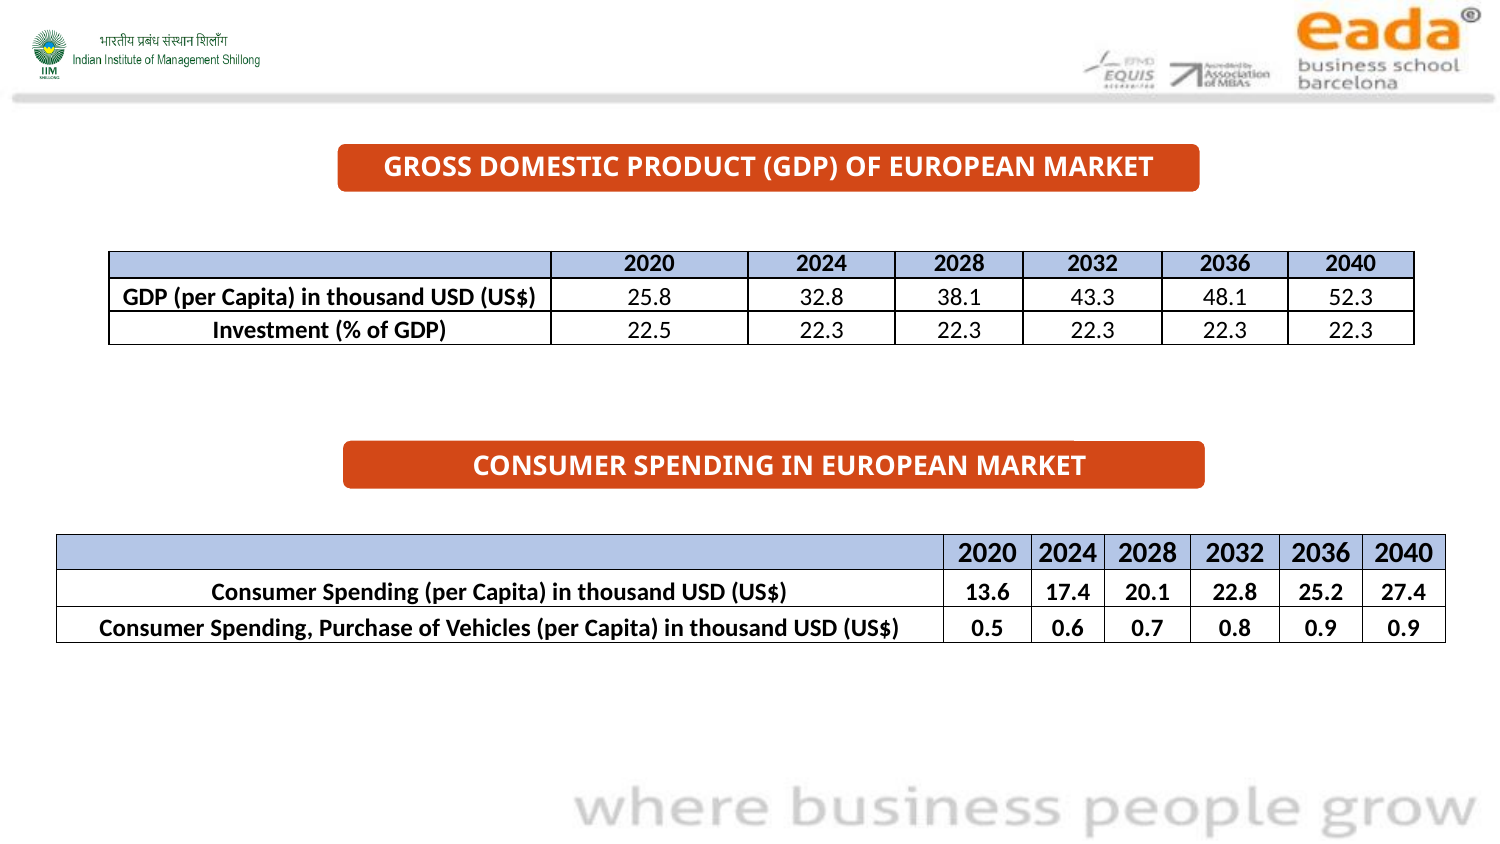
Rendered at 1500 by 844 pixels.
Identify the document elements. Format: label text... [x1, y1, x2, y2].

table_cell 22.3 [896, 312, 1022, 344]
table_cell 27.4 [1363, 570, 1445, 606]
table_header [110, 252, 550, 277]
table_header 2036 [1280, 535, 1362, 569]
table_cell Consumer Spending (per Capita) in thousand USD (US$) [57, 570, 943, 606]
table_header 2040 [1289, 252, 1413, 277]
table_cell Consumer Spending, Purchase of Vehicles (per Capita) in thousand USD (US$) [57, 607, 943, 642]
table_cell 0.8 [1191, 607, 1279, 642]
table_cell 17.4 [1032, 570, 1104, 606]
table_header 2020 [552, 252, 747, 277]
table_header 2028 [1105, 535, 1190, 569]
table_cell 0.9 [1280, 607, 1362, 642]
table_cell 13.6 [944, 570, 1031, 606]
table_cell 22.5 [552, 312, 747, 344]
table_cell 22.3 [1024, 312, 1161, 344]
table_cell 22.3 [1163, 312, 1287, 344]
table_cell 25.8 [552, 279, 747, 310]
table_header 2036 [1163, 252, 1287, 277]
table_cell 22.8 [1191, 570, 1279, 606]
table_cell 32.8 [749, 279, 894, 310]
table_cell 0.9 [1363, 607, 1445, 642]
table_header 2028 [896, 252, 1022, 277]
table_cell 52.3 [1289, 279, 1413, 310]
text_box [336, 142, 1201, 193]
table_header 2040 [1363, 535, 1445, 569]
table_cell 38.1 [896, 279, 1022, 310]
table_header [57, 535, 943, 569]
table_cell 0.5 [944, 607, 1031, 642]
table_cell 25.2 [1280, 570, 1362, 606]
table_header 2032 [1191, 535, 1279, 569]
picture [0, 0, 1500, 844]
table_cell 48.1 [1163, 279, 1287, 310]
table_header 2032 [1024, 252, 1161, 277]
table_cell 0.7 [1105, 607, 1190, 642]
table_cell 22.3 [749, 312, 894, 344]
table_cell 20.1 [1105, 570, 1190, 606]
table_cell 0.6 [1032, 607, 1104, 642]
table_cell GDP (per Capita) in thousand USD (US$) [110, 279, 550, 310]
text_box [341, 439, 1207, 490]
table_cell Investment (% of GDP) [110, 312, 550, 344]
table_cell 22.3 [1289, 312, 1413, 344]
table_header 2024 [1032, 535, 1104, 569]
table_header 2020 [944, 535, 1031, 569]
table_header 2024 [749, 252, 894, 277]
table_cell 43.3 [1024, 279, 1161, 310]
